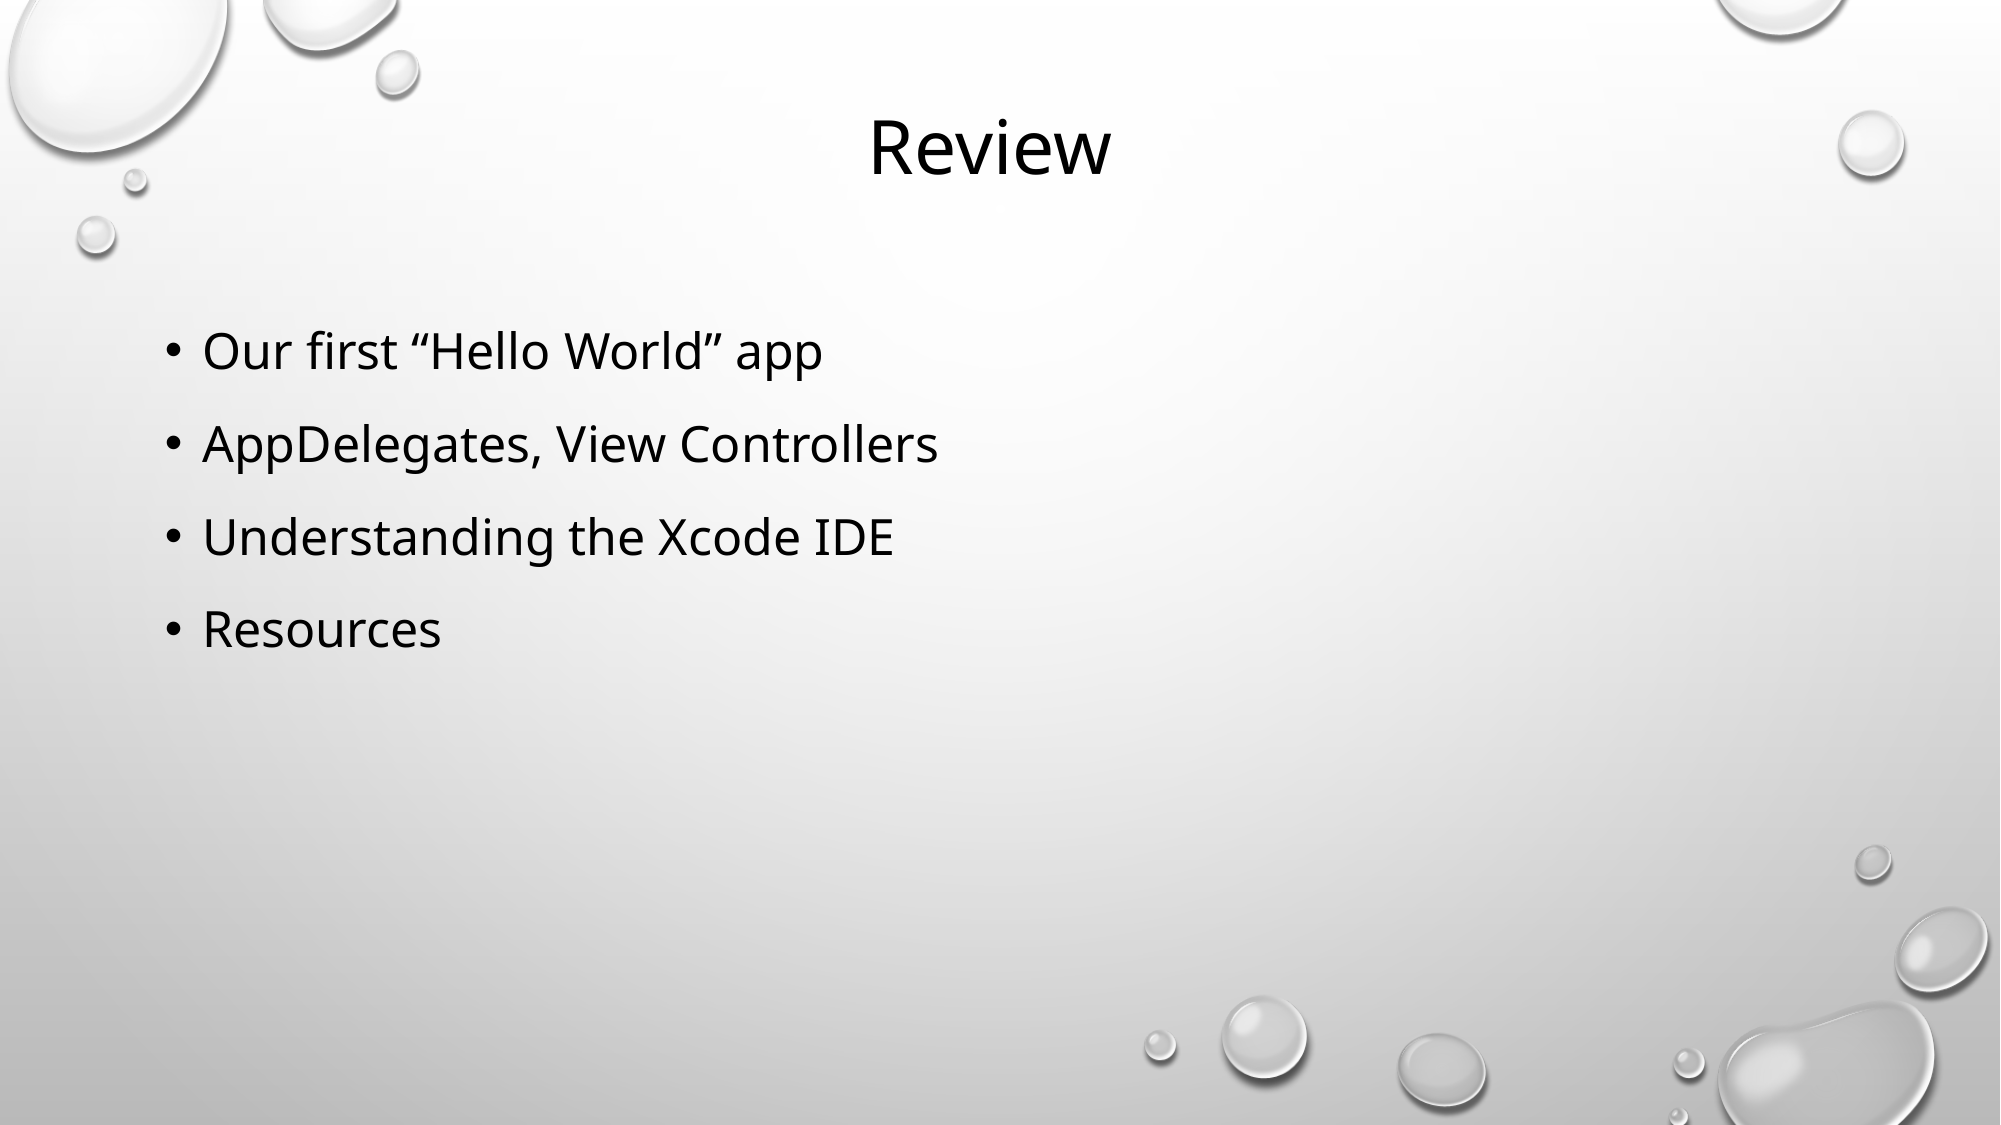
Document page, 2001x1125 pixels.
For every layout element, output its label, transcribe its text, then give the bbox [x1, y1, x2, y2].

list Our first “Hello World” app AppDelegates, View Controllers Understanding the Xcode IDE Resources [149, 299, 1850, 975]
title Review [149, 75, 1851, 225]
picture [0, 0, 2000, 1125]
